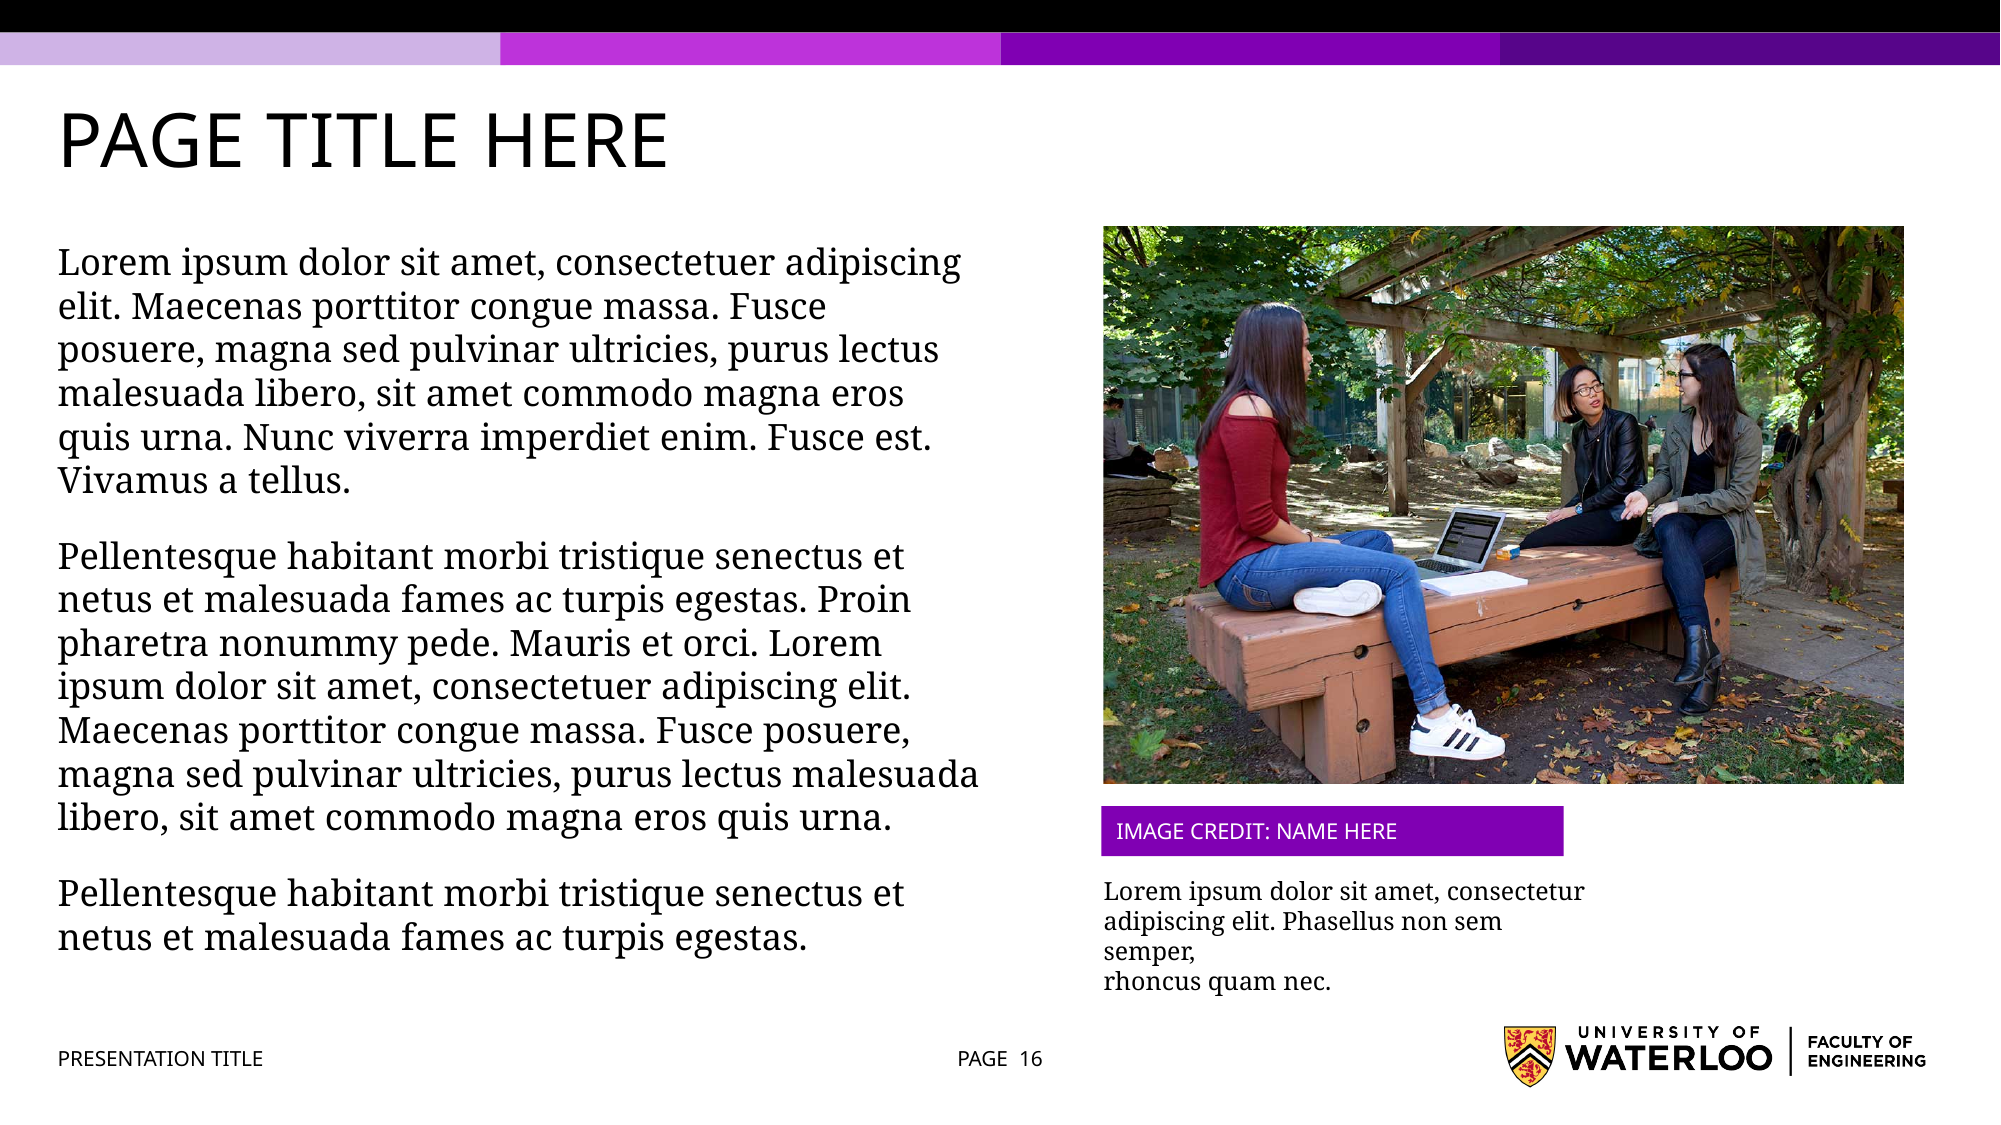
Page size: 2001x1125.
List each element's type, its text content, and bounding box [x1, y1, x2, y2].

picture [1446, 982, 1982, 1125]
list Lorem ipsum dolor sit amet, consectetuer adipiscing elit. Maecenas porttitor congue massa. Fusce posuere, magna sed pulvinar ultricies, purus lectus malesuada libero, sit amet commodo magna eros quis urna. Nunc viverra imperdiet enim. Fusce est. Vivamus a tellus. Pellentesque habitant morbi tristique senectus et netus et malesuada fames ac turpis egestas. Proin pharetra nonummy pede. Mauris et orci. Lorem ipsum dolor sit amet, consectetuer adipiscing elit. Maecenas porttitor congue massa. Fusce posuere, magna sed pulvinar ultricies, purus lectus malesuada libero, sit amet commodo magna eros quis urna. Pellentesque habitant morbi tristique senectus et netus et malesuada fames ac turpis egestas. [42, 231, 999, 986]
title PAGE TITLE HERE [42, 71, 1941, 219]
text_box IMAGE CREDIT: NAME HERE [1100, 805, 1565, 857]
picture [1103, 226, 1904, 784]
slide_number PAGE 16 [916, 1039, 1084, 1081]
text_box Lorem ipsum dolor sit amet, consectetur adipiscing elit. Phasellus non sem semper, rhoncus quam nec. [1088, 868, 1602, 1003]
footer PRESENTATION TITLE [42, 1039, 900, 1081]
